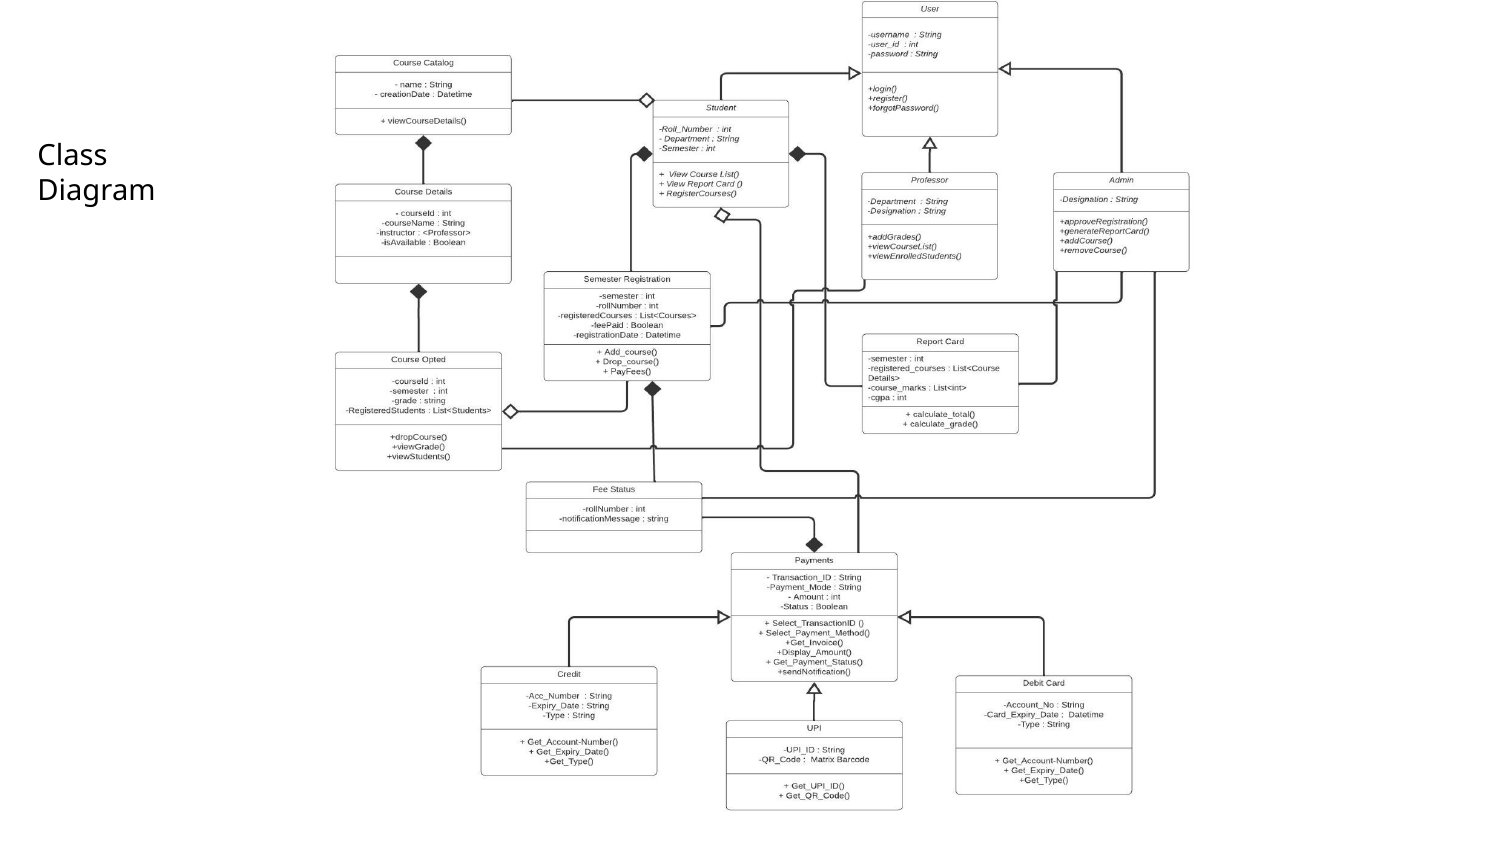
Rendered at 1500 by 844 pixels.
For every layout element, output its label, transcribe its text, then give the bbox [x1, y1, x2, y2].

text_box Class Diagram [22, 121, 99, 221]
picture [104, 0, 1345, 844]
